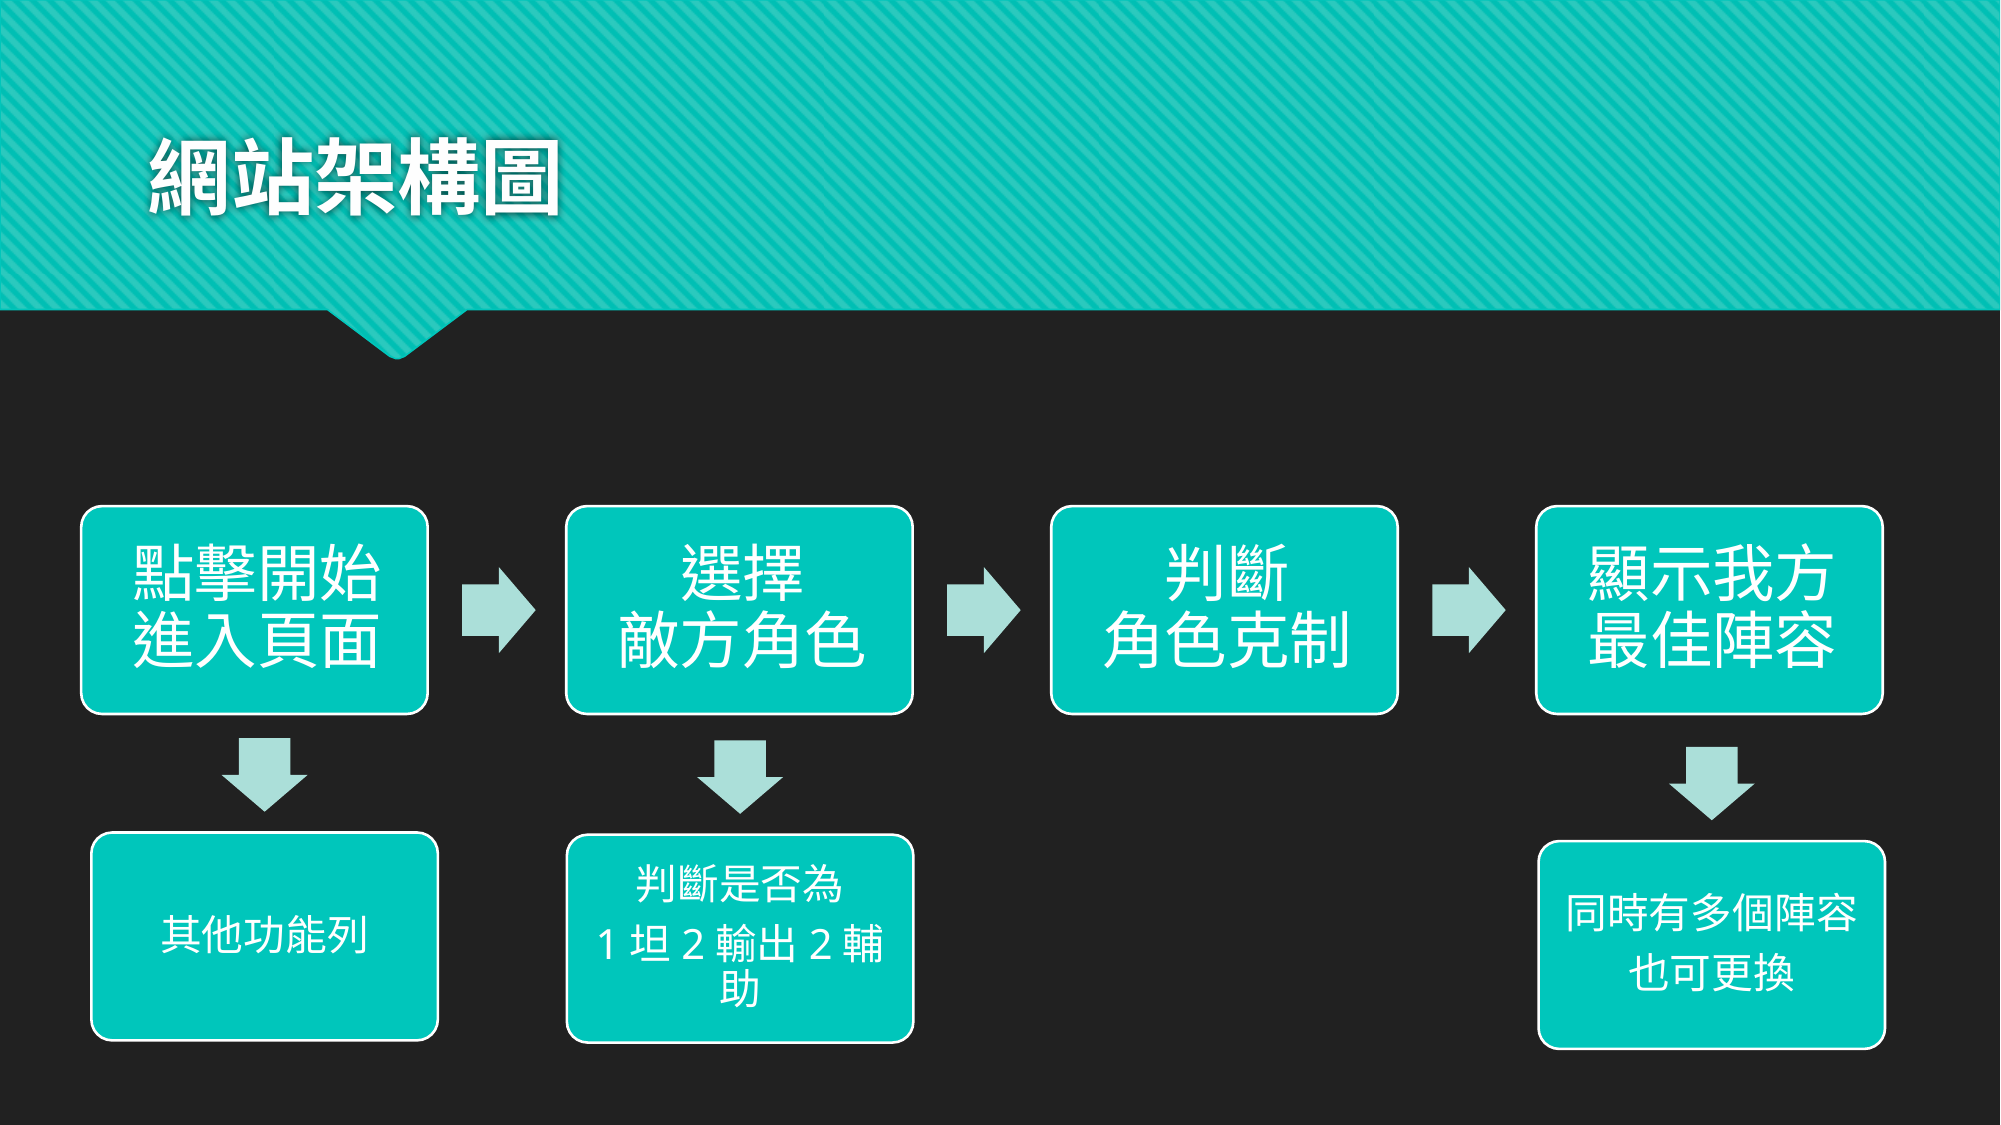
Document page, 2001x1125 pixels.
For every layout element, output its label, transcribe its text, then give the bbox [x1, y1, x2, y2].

title 網站架構圖 [132, 73, 1868, 233]
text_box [1538, 840, 1886, 1050]
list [80, 311, 1884, 909]
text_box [91, 832, 439, 1041]
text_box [227, 731, 302, 819]
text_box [703, 733, 778, 821]
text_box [566, 834, 914, 1043]
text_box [1674, 740, 1749, 827]
